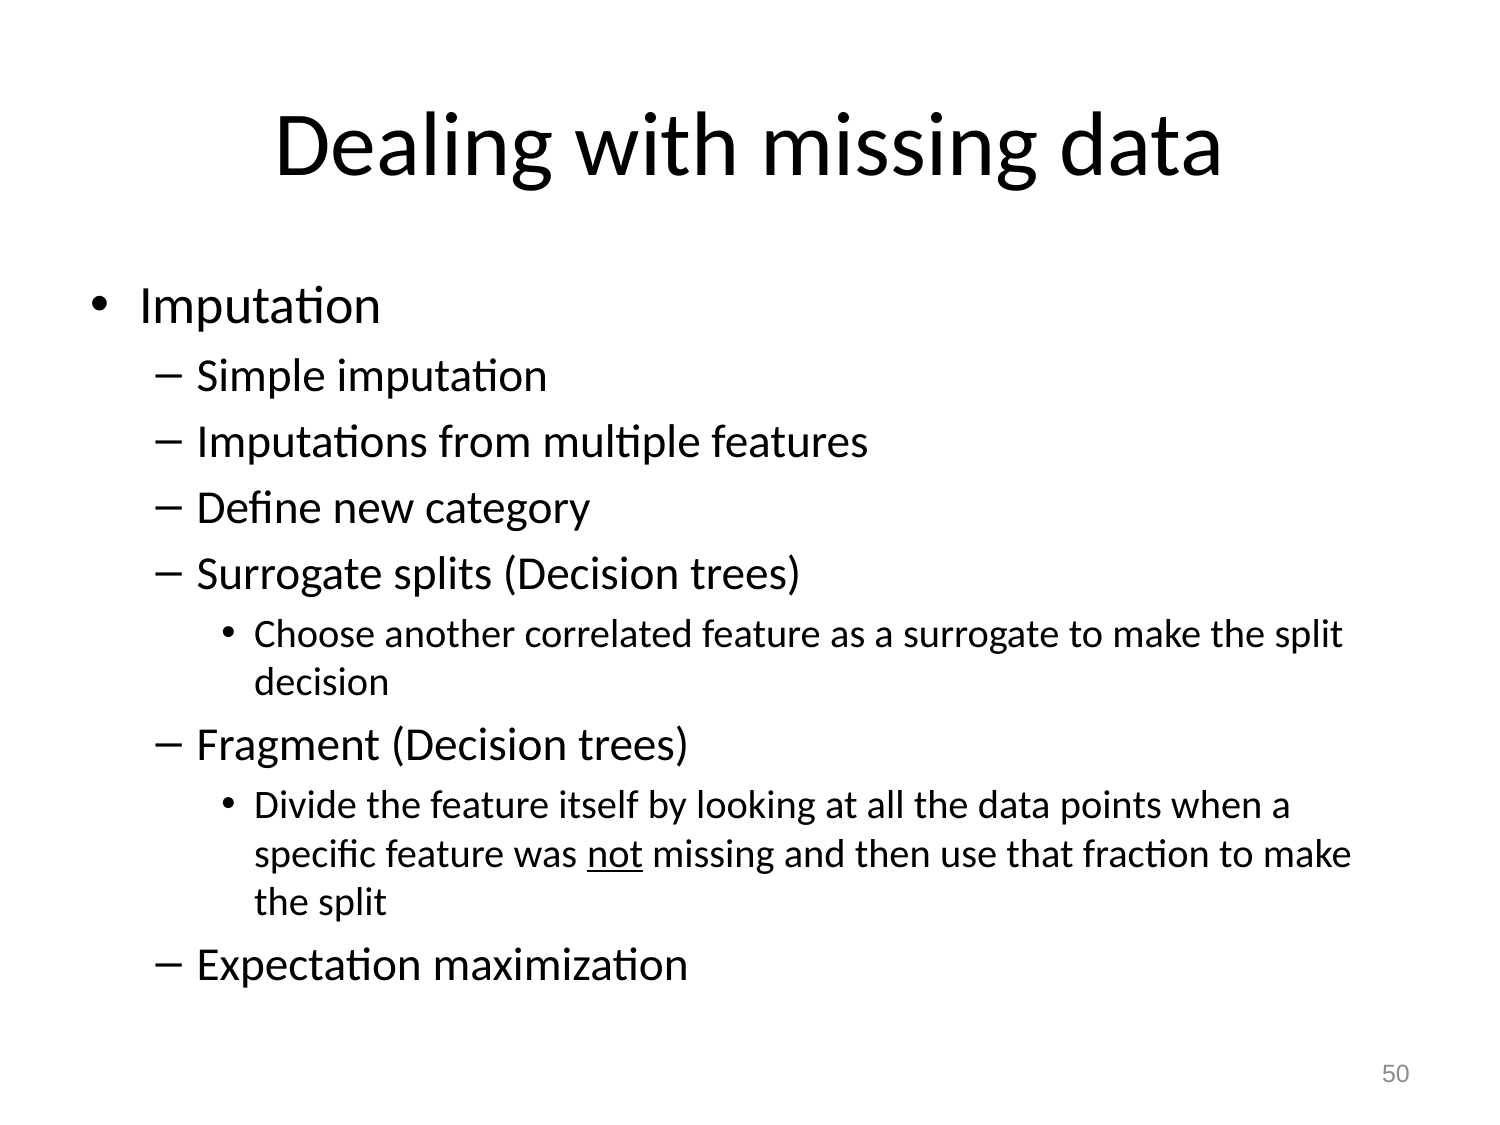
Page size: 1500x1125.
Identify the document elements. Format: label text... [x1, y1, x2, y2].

slide_number 50 [1074, 1042, 1425, 1103]
title Dealing with missing data [75, 45, 1425, 233]
list Imputation Simple imputation Imputations from multiple features Define new category Surrogate splits (Decision trees) Choose another correlated feature as a surrogate to make the split decision Fragment (Decision trees) Divide the feature itself by looking at all the data points when a specific feature was not missing and then use that fraction to make the split Expectation maximization [75, 262, 1425, 1005]
